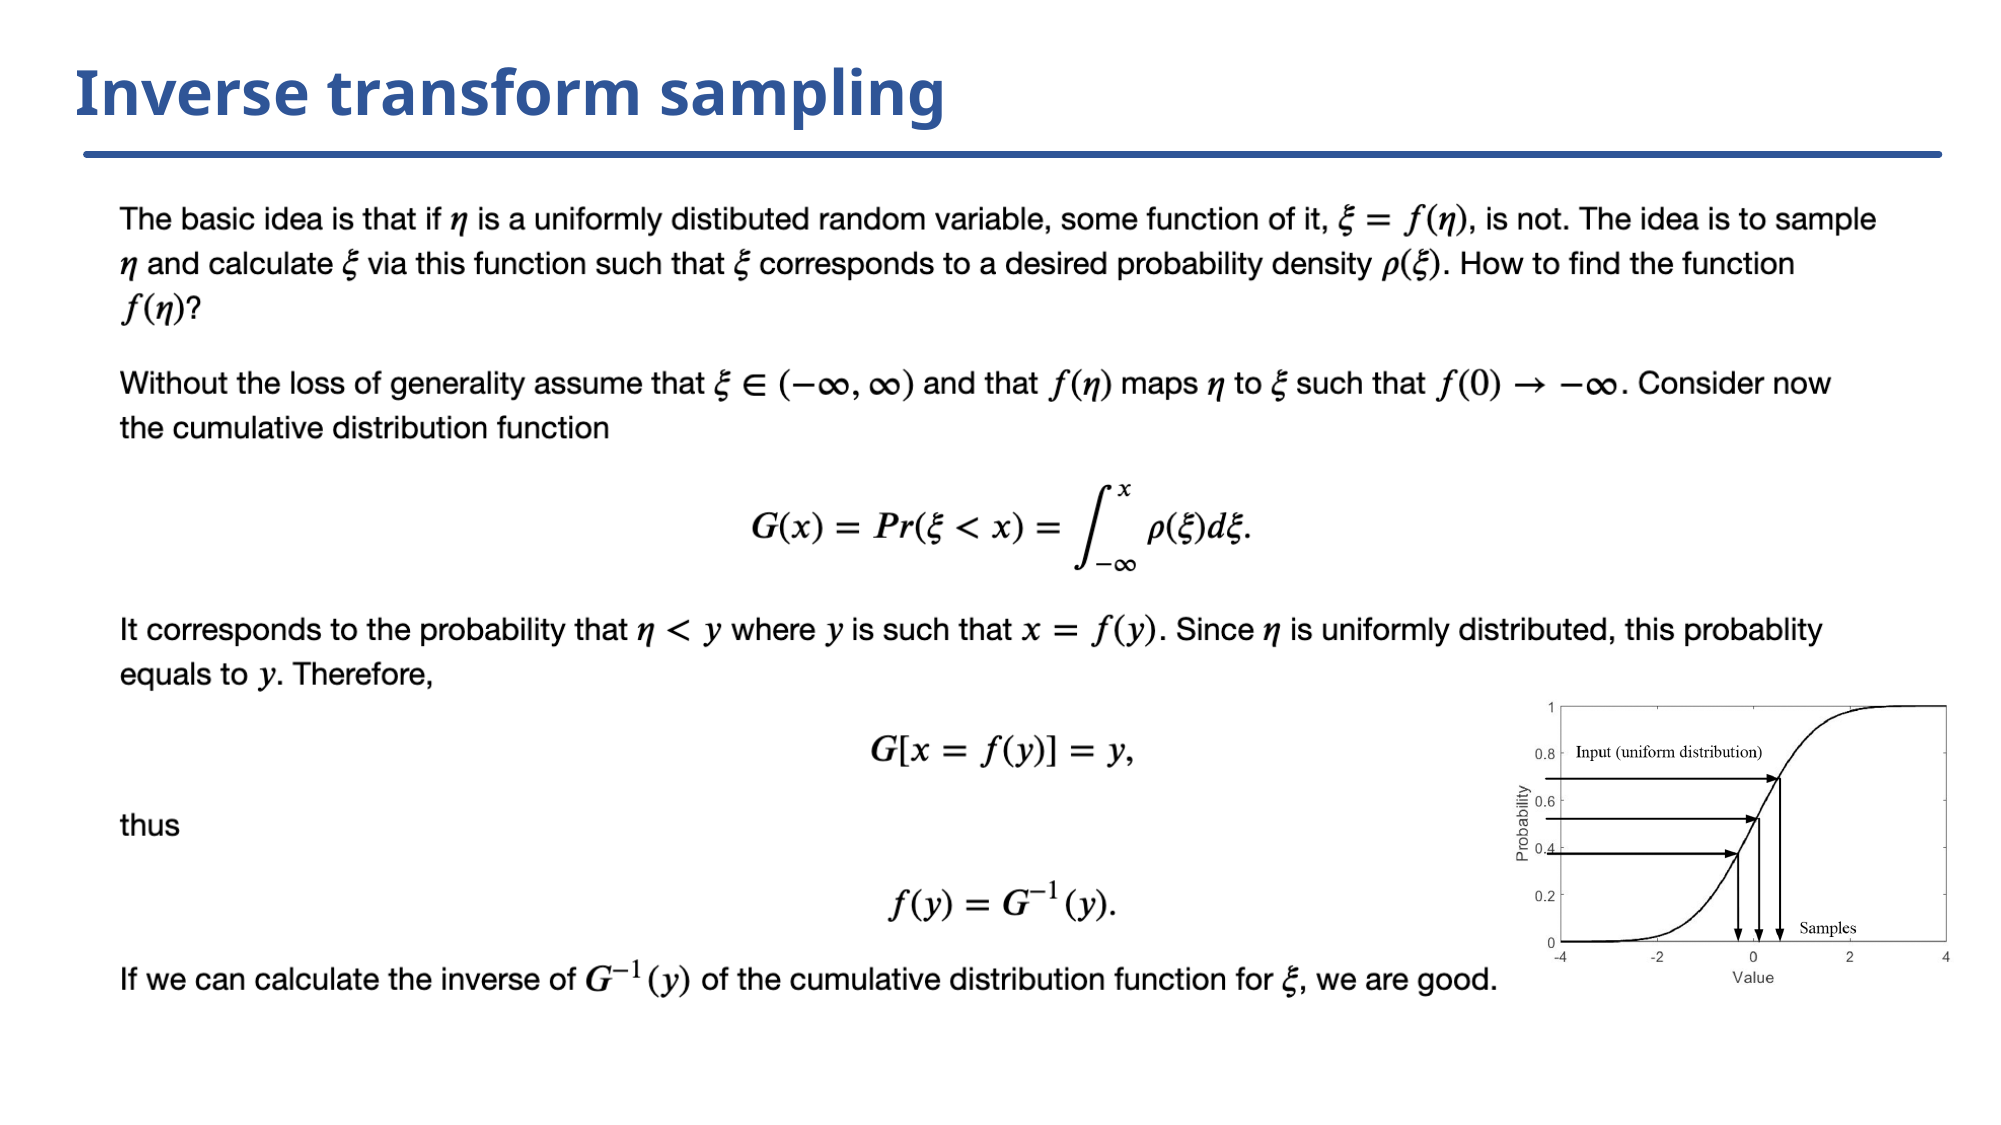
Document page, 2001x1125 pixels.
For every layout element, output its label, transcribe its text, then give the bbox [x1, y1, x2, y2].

title Inverse transform sampling [60, 0, 1940, 192]
picture [112, 191, 1954, 1004]
